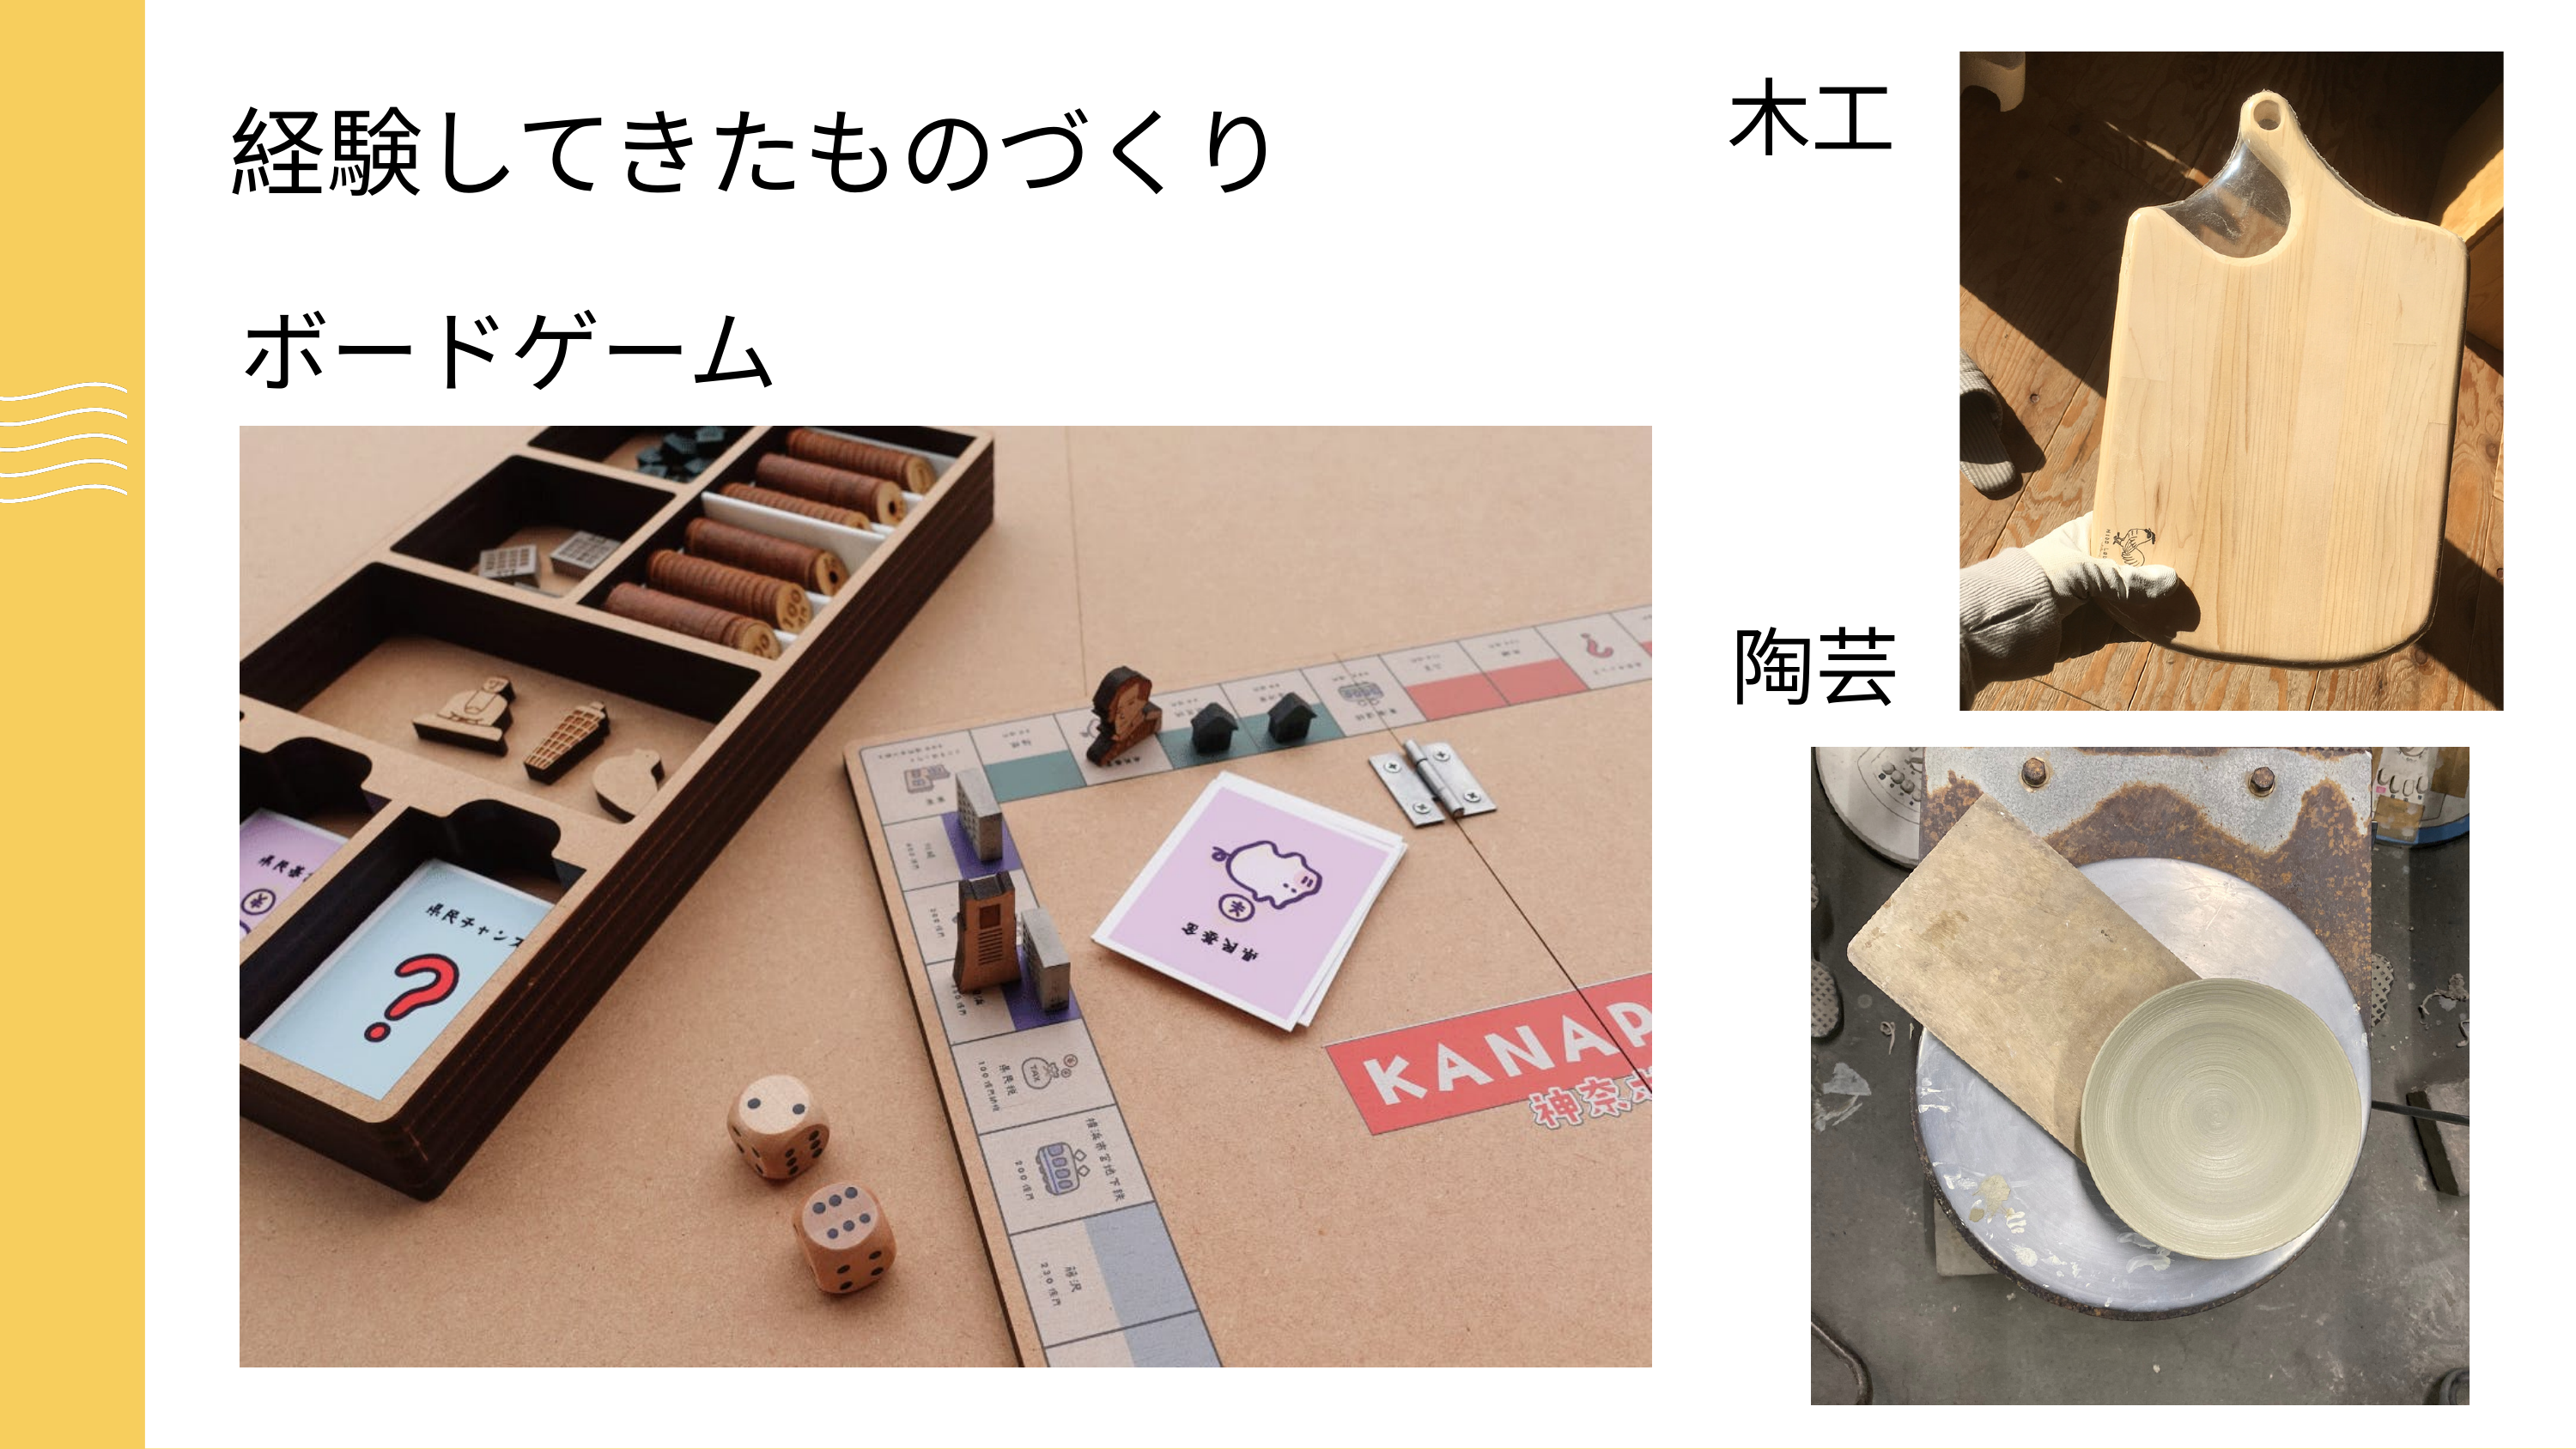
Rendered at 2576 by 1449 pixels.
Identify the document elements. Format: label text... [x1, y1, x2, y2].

picture [0, 380, 127, 506]
text_box 陶芸 [1700, 597, 1930, 716]
text_box 経験してきたものづくり [206, 86, 1310, 209]
text_box [144, 0, 2576, 1449]
picture [1811, 747, 2470, 1406]
picture [1959, 52, 2504, 711]
text_box 木工 [1708, 47, 1915, 167]
picture [240, 425, 1653, 1367]
text_box ボードゲーム [238, 276, 780, 403]
